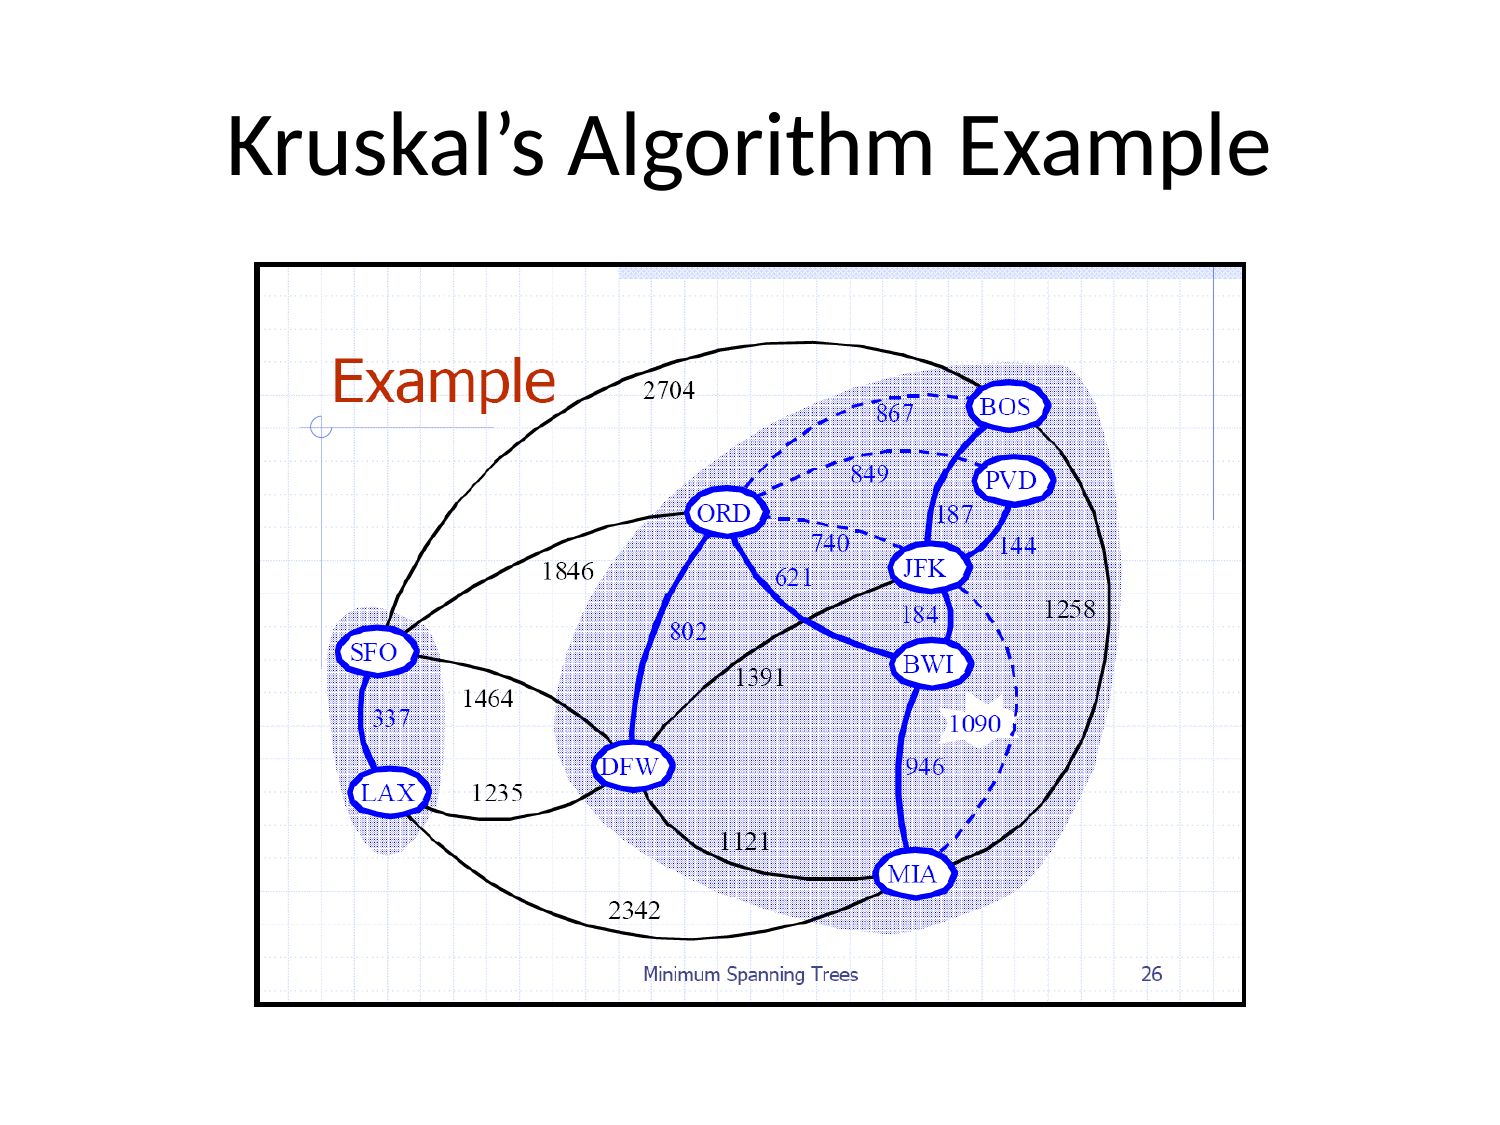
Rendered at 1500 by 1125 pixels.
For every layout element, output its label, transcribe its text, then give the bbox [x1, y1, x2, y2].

title Kruskal’s Algorithm Example [75, 45, 1425, 233]
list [253, 262, 1246, 1007]
